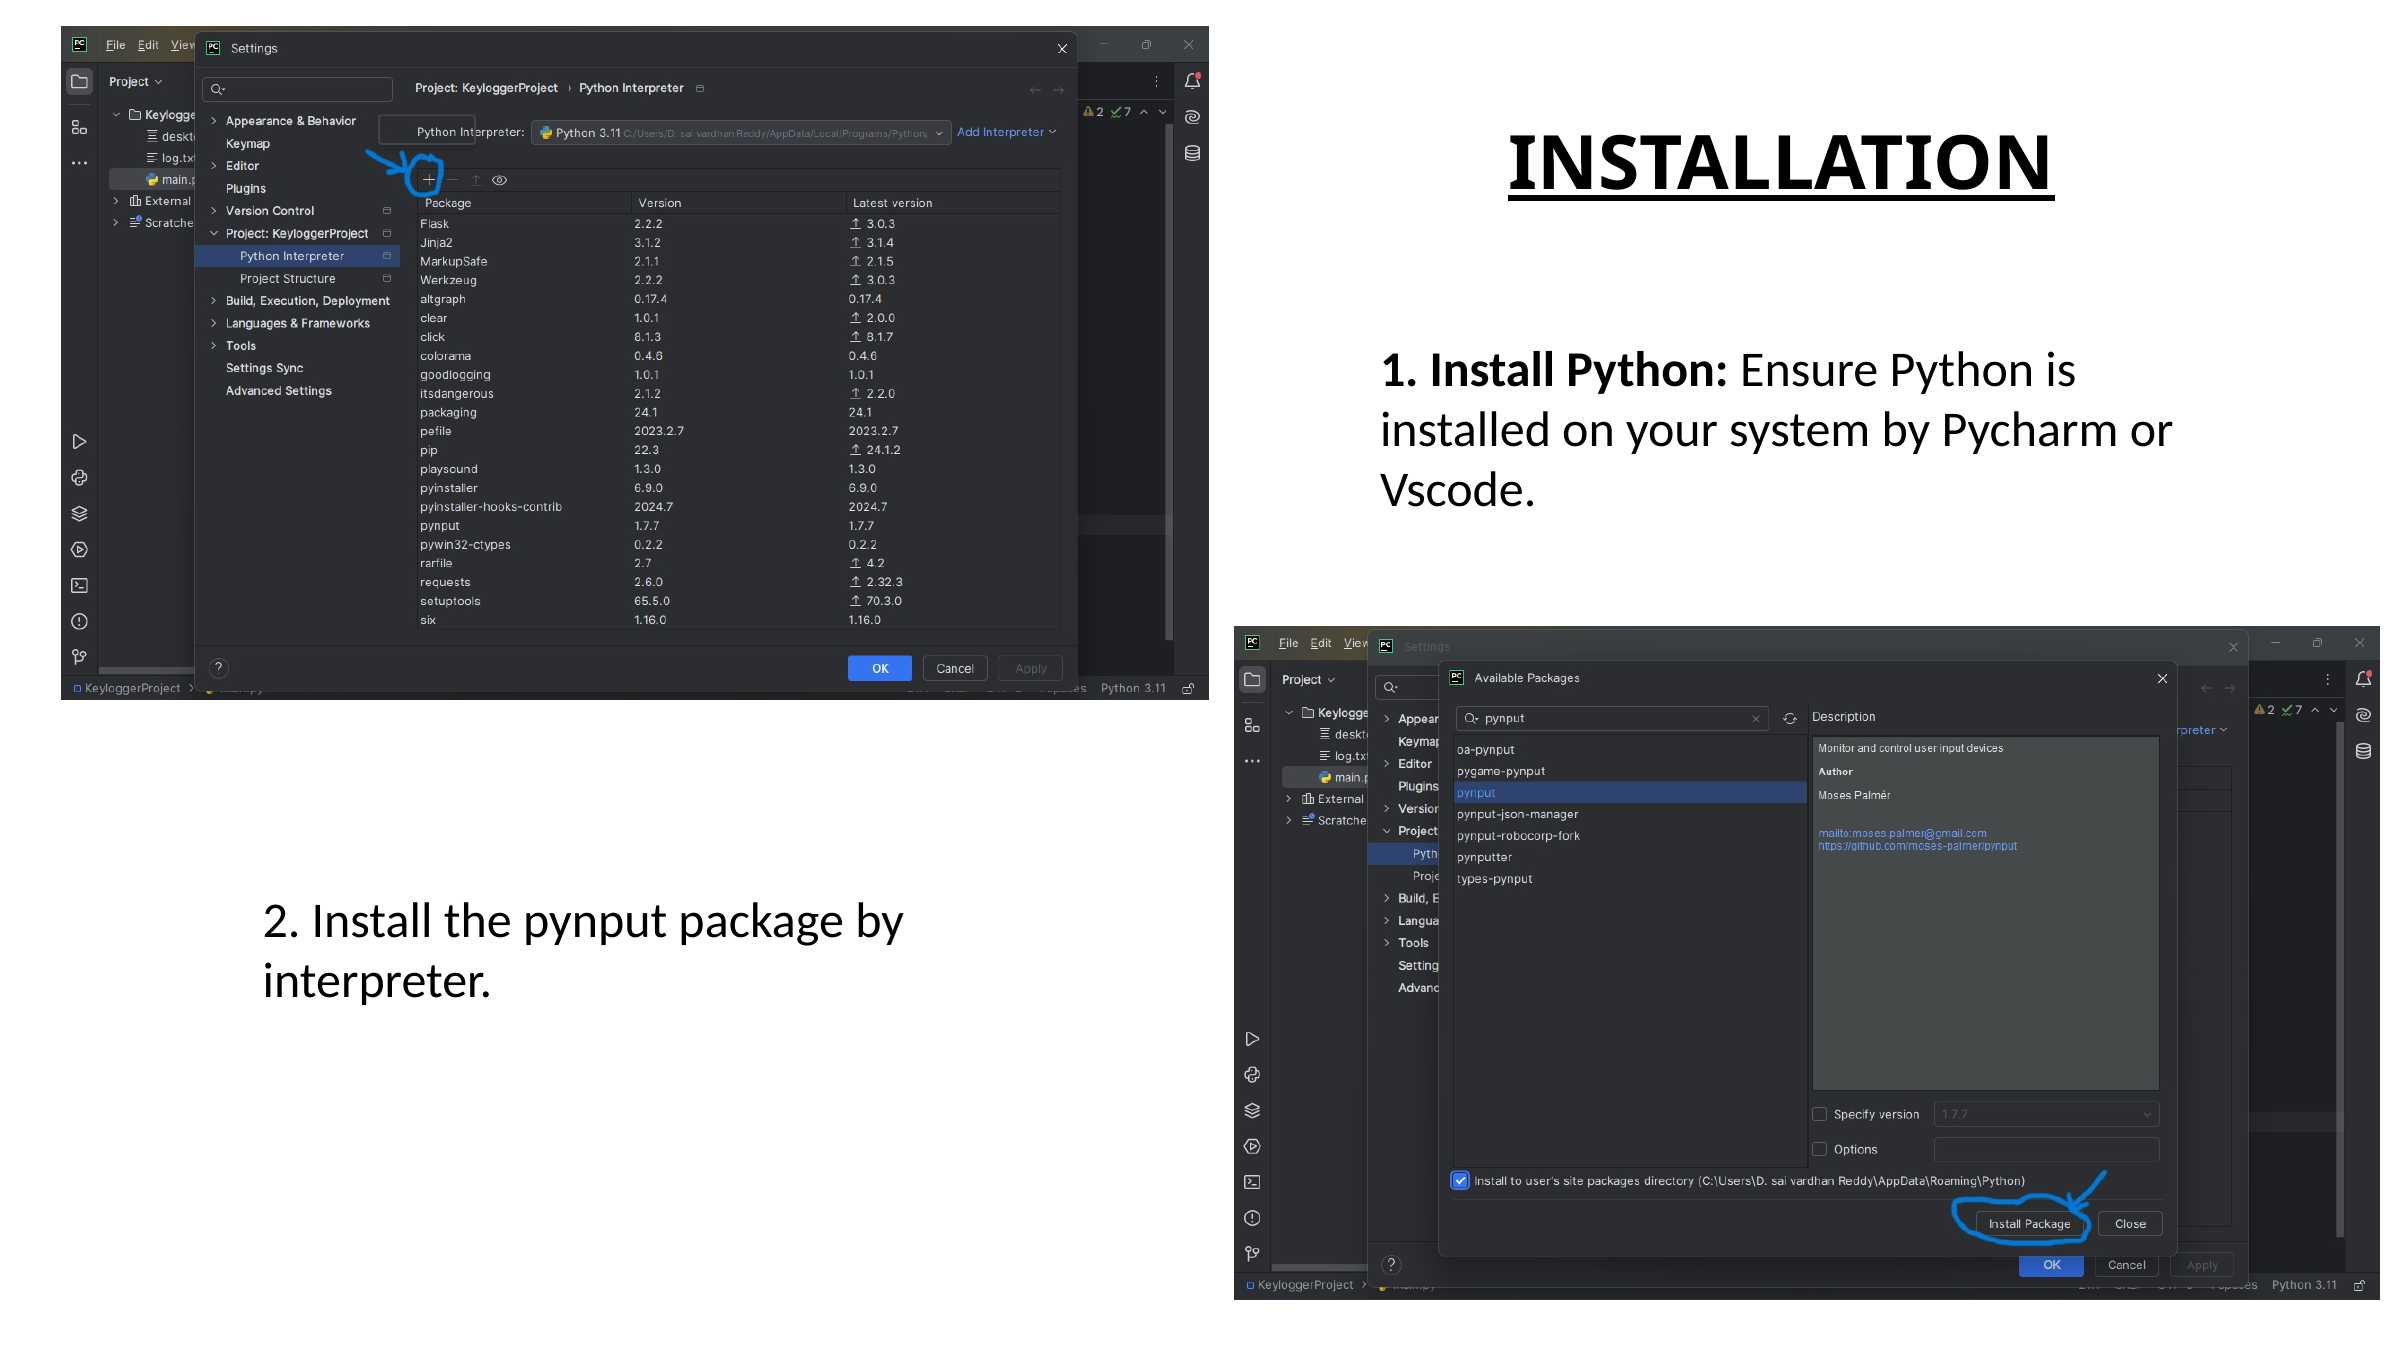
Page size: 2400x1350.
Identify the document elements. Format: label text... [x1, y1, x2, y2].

text_box INSTALLATION [1477, 107, 2087, 213]
text_box 2. Install the pynput package by interpreter. [247, 879, 1111, 1015]
picture [1234, 626, 2380, 1300]
text_box 1. Install Python: Ensure Python is installed on your system by Pycharm or Vscode. [1365, 329, 2249, 524]
picture [61, 26, 1210, 700]
